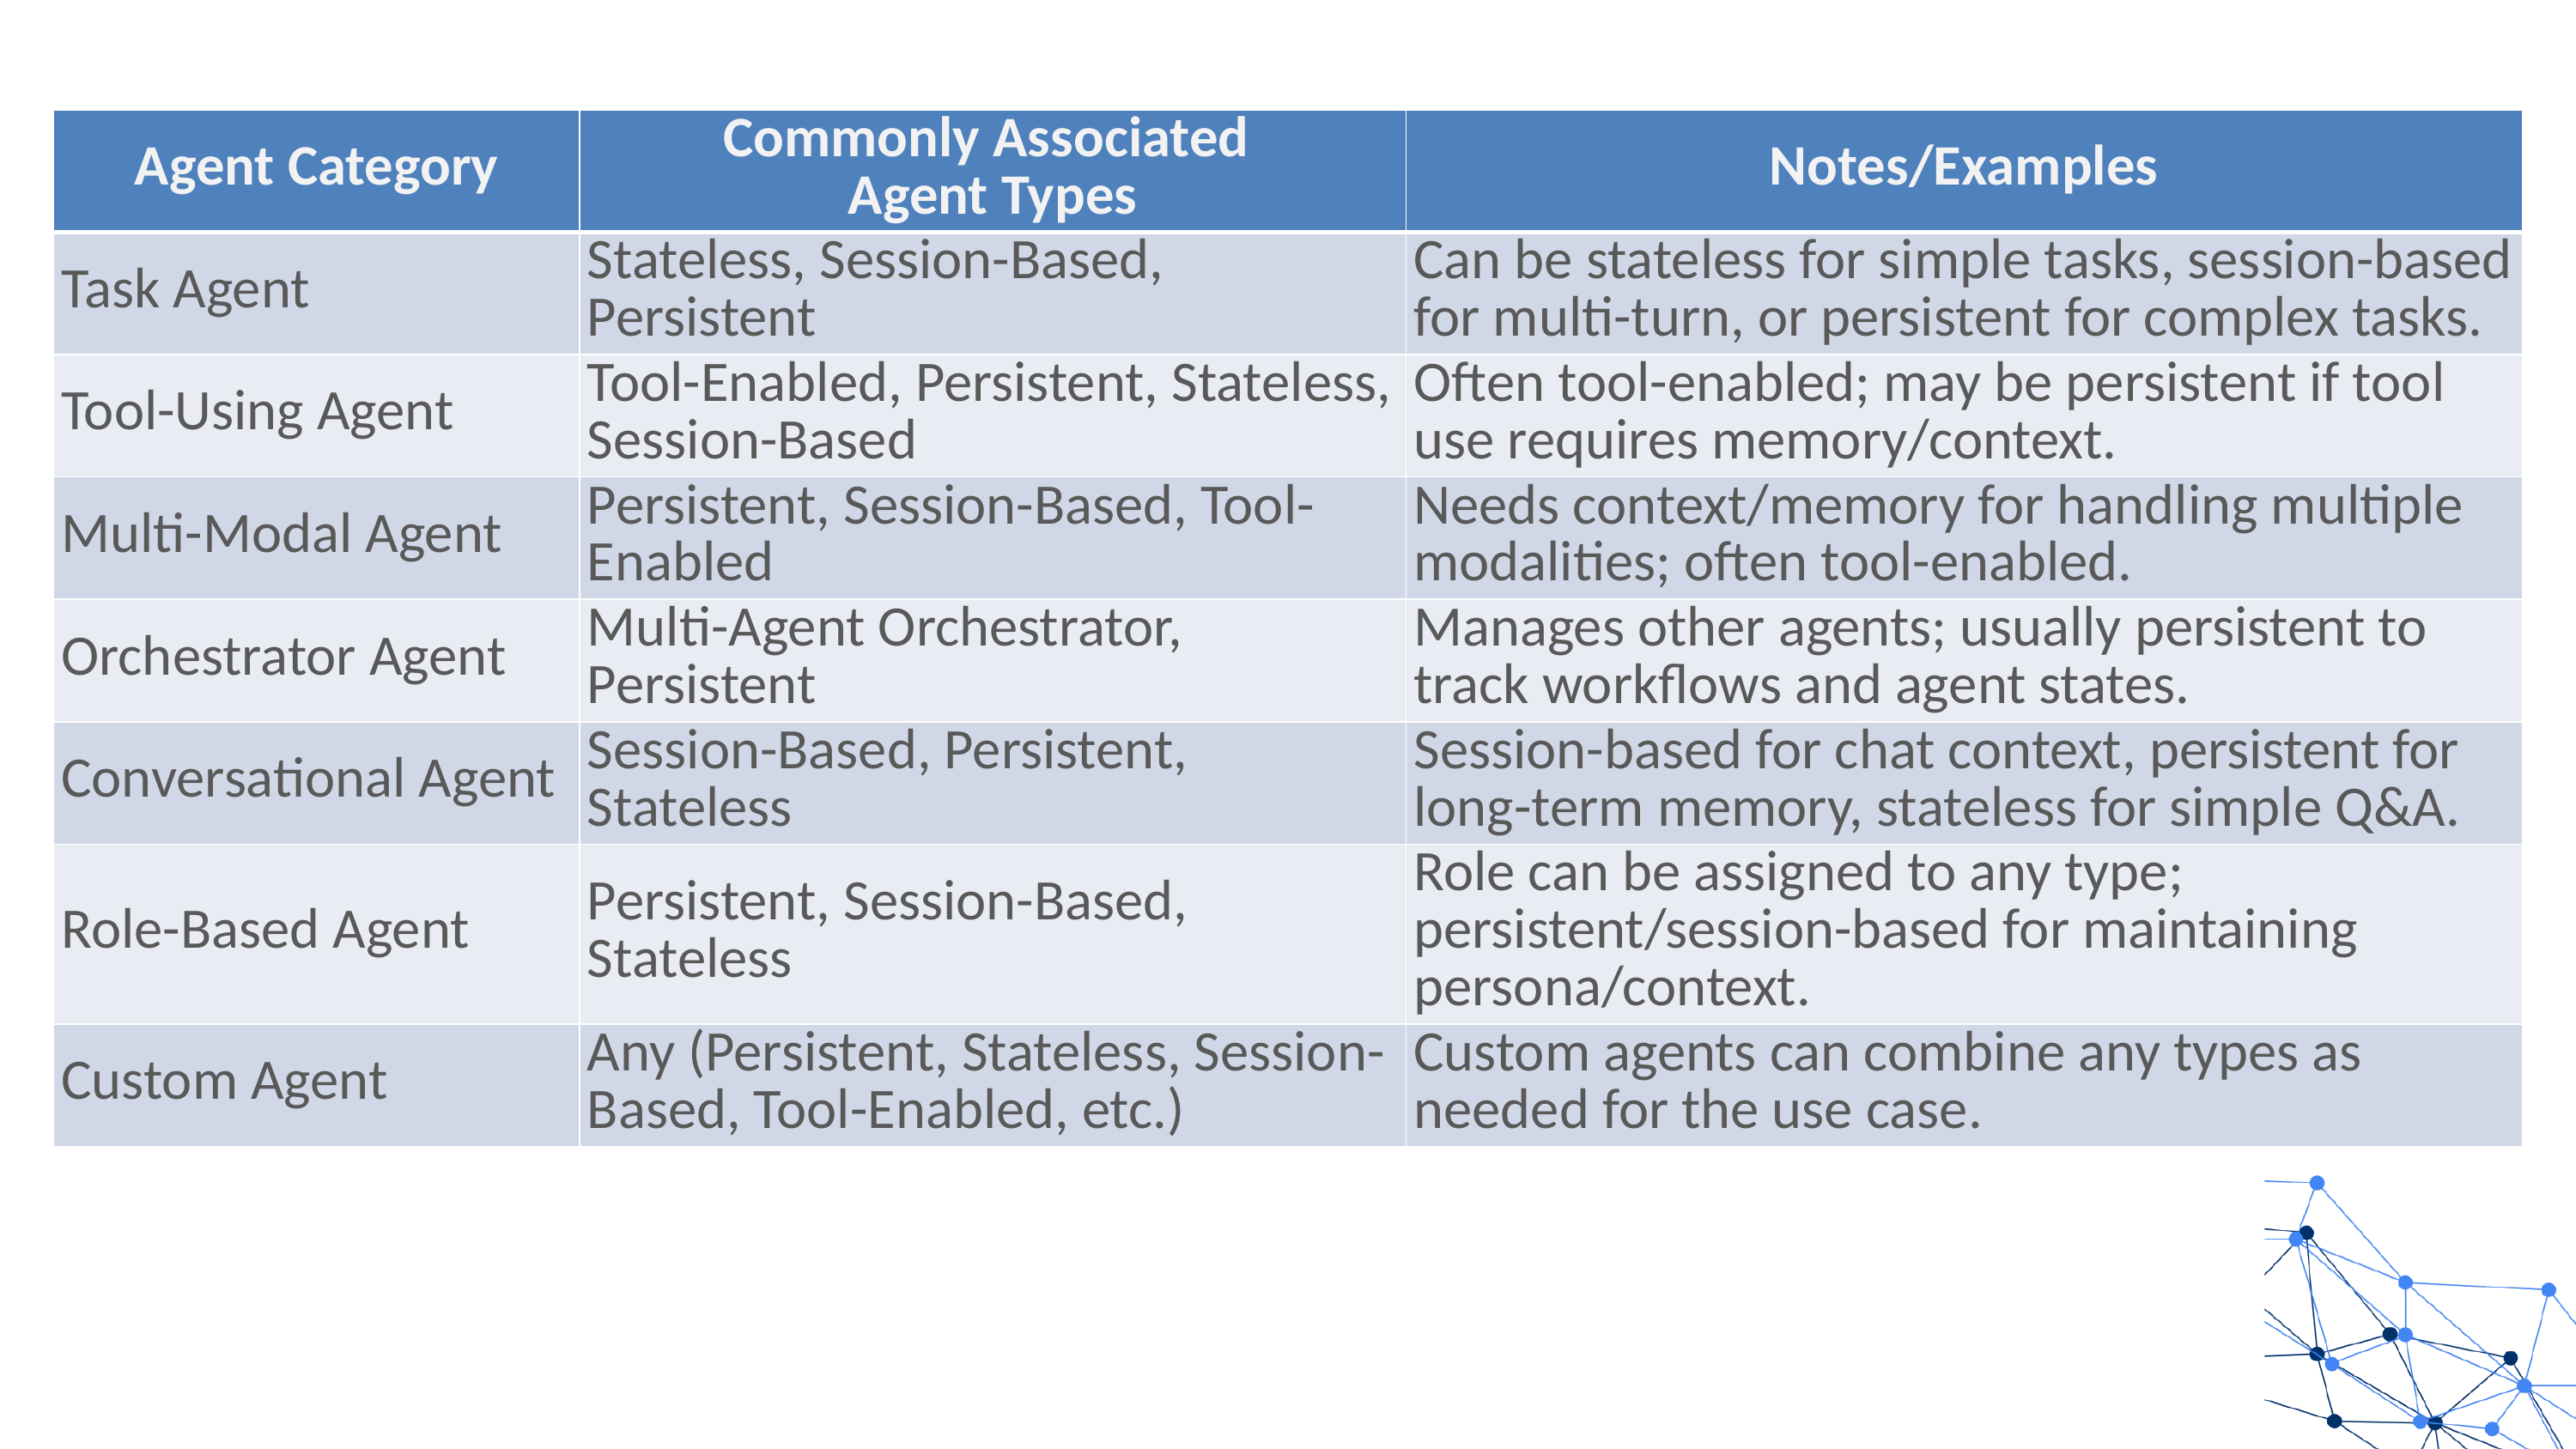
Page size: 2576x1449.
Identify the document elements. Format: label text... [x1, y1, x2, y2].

table_cell Multi-Modal Agent [54, 477, 579, 598]
table_cell Can be stateless for simple tasks, session-based for multi-turn, or persistent for complex tasks. [1406, 234, 2522, 354]
table_cell Tool-Using Agent [54, 355, 579, 476]
table_cell Conversational Agent [54, 723, 579, 844]
table_cell Persistent, Session-Based, Tool-Enabled [580, 477, 1406, 598]
table_header Commonly Associated Agent Types [580, 111, 1406, 230]
table_cell Orchestrator Agent [54, 600, 579, 721]
table_cell Stateless, Session-Based, Persistent [580, 234, 1406, 354]
table_cell Tool-Enabled, Persistent, Stateless, Session-Based [580, 355, 1406, 476]
table_cell Custom Agent [54, 1025, 579, 1146]
table_cell Often tool-enabled; may be persistent if tool use requires memory/context. [1406, 355, 2522, 476]
table_cell Needs context/memory for handling multiple modalities; often tool-enabled. [1406, 477, 2522, 598]
table_header Agent Category [54, 111, 579, 230]
table_cell Custom agents can combine any types as needed for the use case. [1406, 1025, 2522, 1146]
table_cell Session-Based, Persistent, Stateless [580, 723, 1406, 844]
picture [2264, 1174, 2576, 1449]
table_cell Manages other agents; usually persistent to track workflows and agent states. [1406, 600, 2522, 721]
table_cell Role-Based Agent [54, 845, 579, 1023]
table_cell Any (Persistent, Stateless, Session-Based, Tool-Enabled, etc.) [580, 1025, 1406, 1146]
table_cell Task Agent [54, 234, 579, 354]
table_cell Multi-Agent Orchestrator, Persistent [580, 600, 1406, 721]
table_cell Persistent, Session-Based, Stateless [580, 845, 1406, 1023]
table_header Notes/Examples [1406, 111, 2522, 230]
table_cell Session-based for chat context, persistent for long-term memory, stateless for simple Q&A. [1406, 723, 2522, 844]
table_cell Role can be assigned to any type; persistent/session-based for maintaining persona/context. [1406, 845, 2522, 1023]
